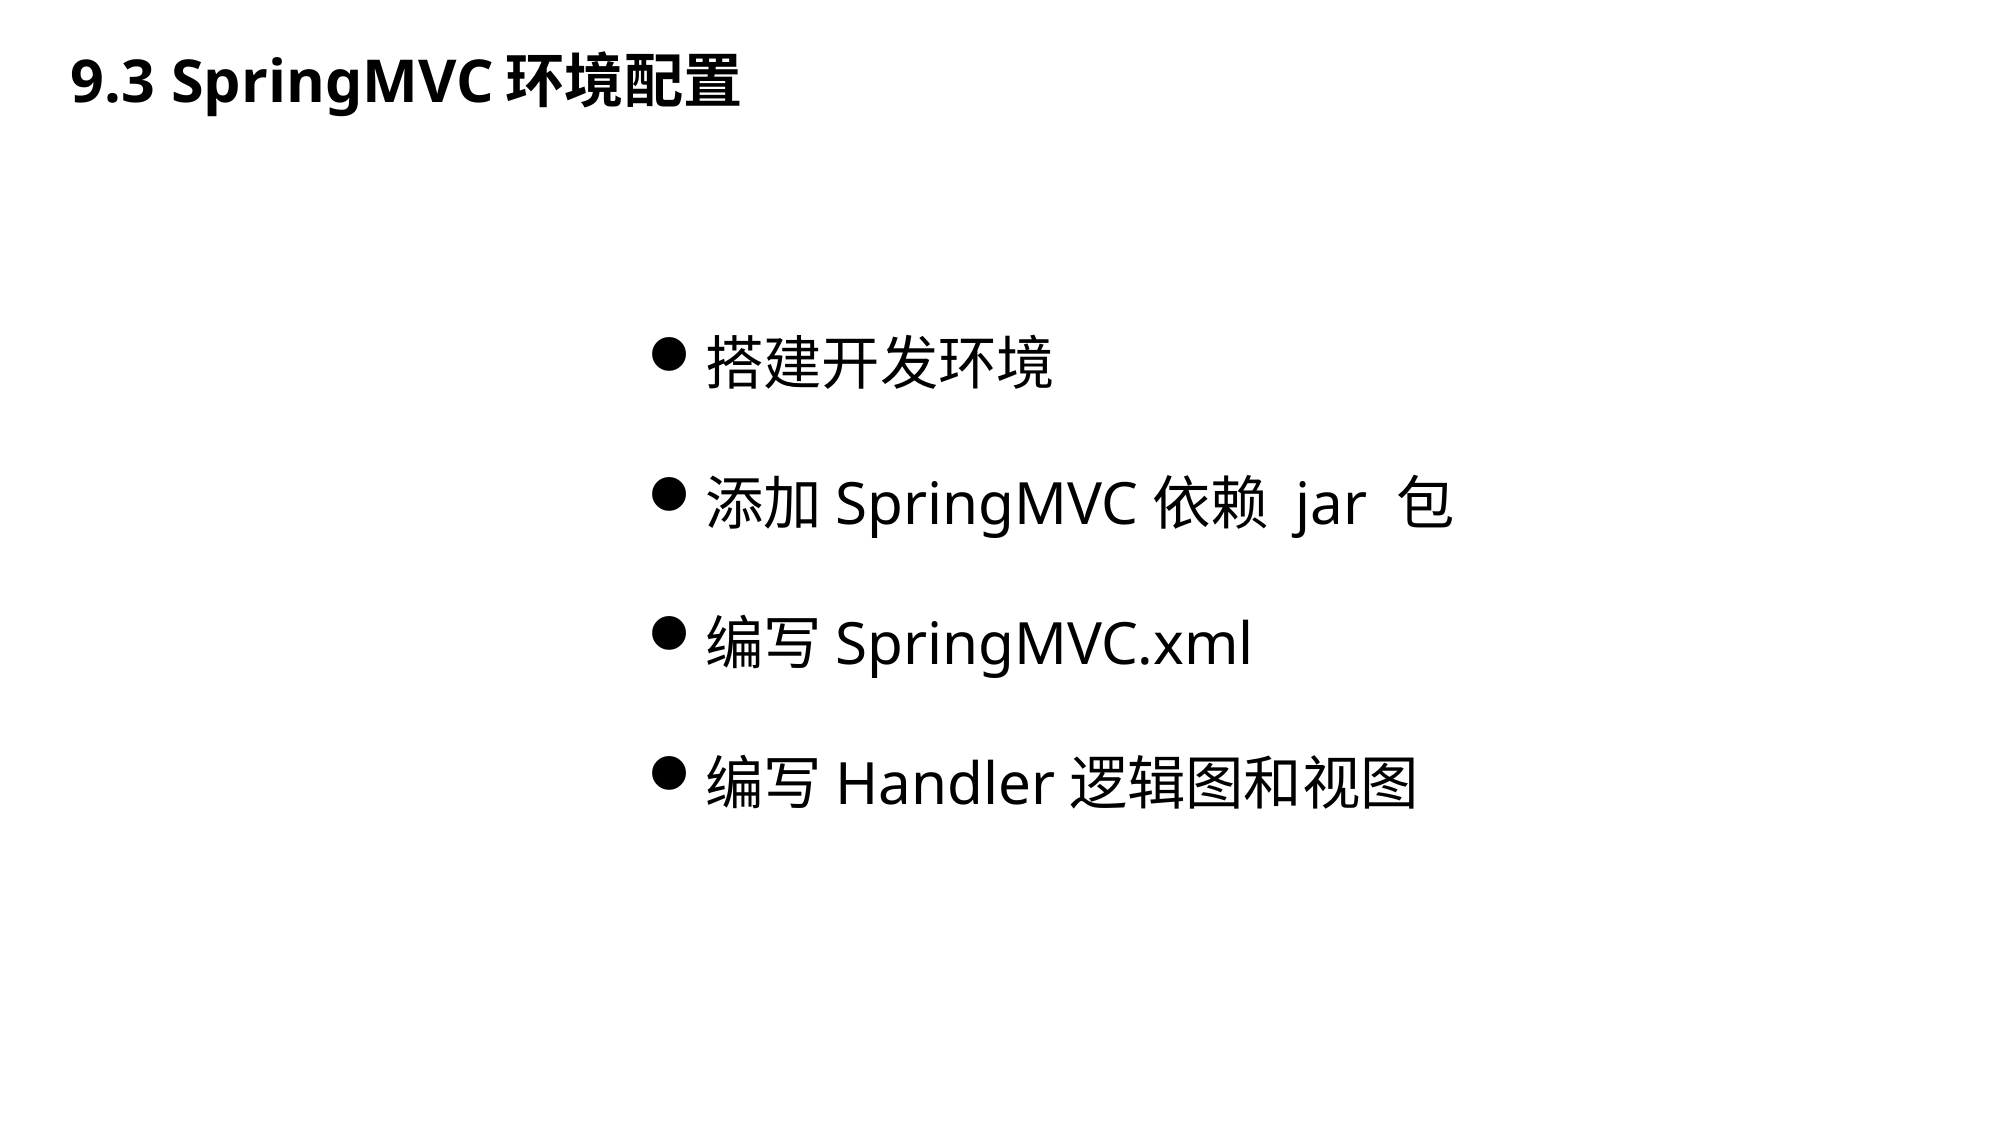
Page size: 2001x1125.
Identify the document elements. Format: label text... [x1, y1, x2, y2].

text_box 9.3 SpringMVC环境配置 [55, 24, 909, 142]
text_box 搭建开发环境 添加SpringMVC依赖 jar 包 编写SpringMVC.xml 编写Handler逻辑图和视图 [632, 248, 1808, 815]
